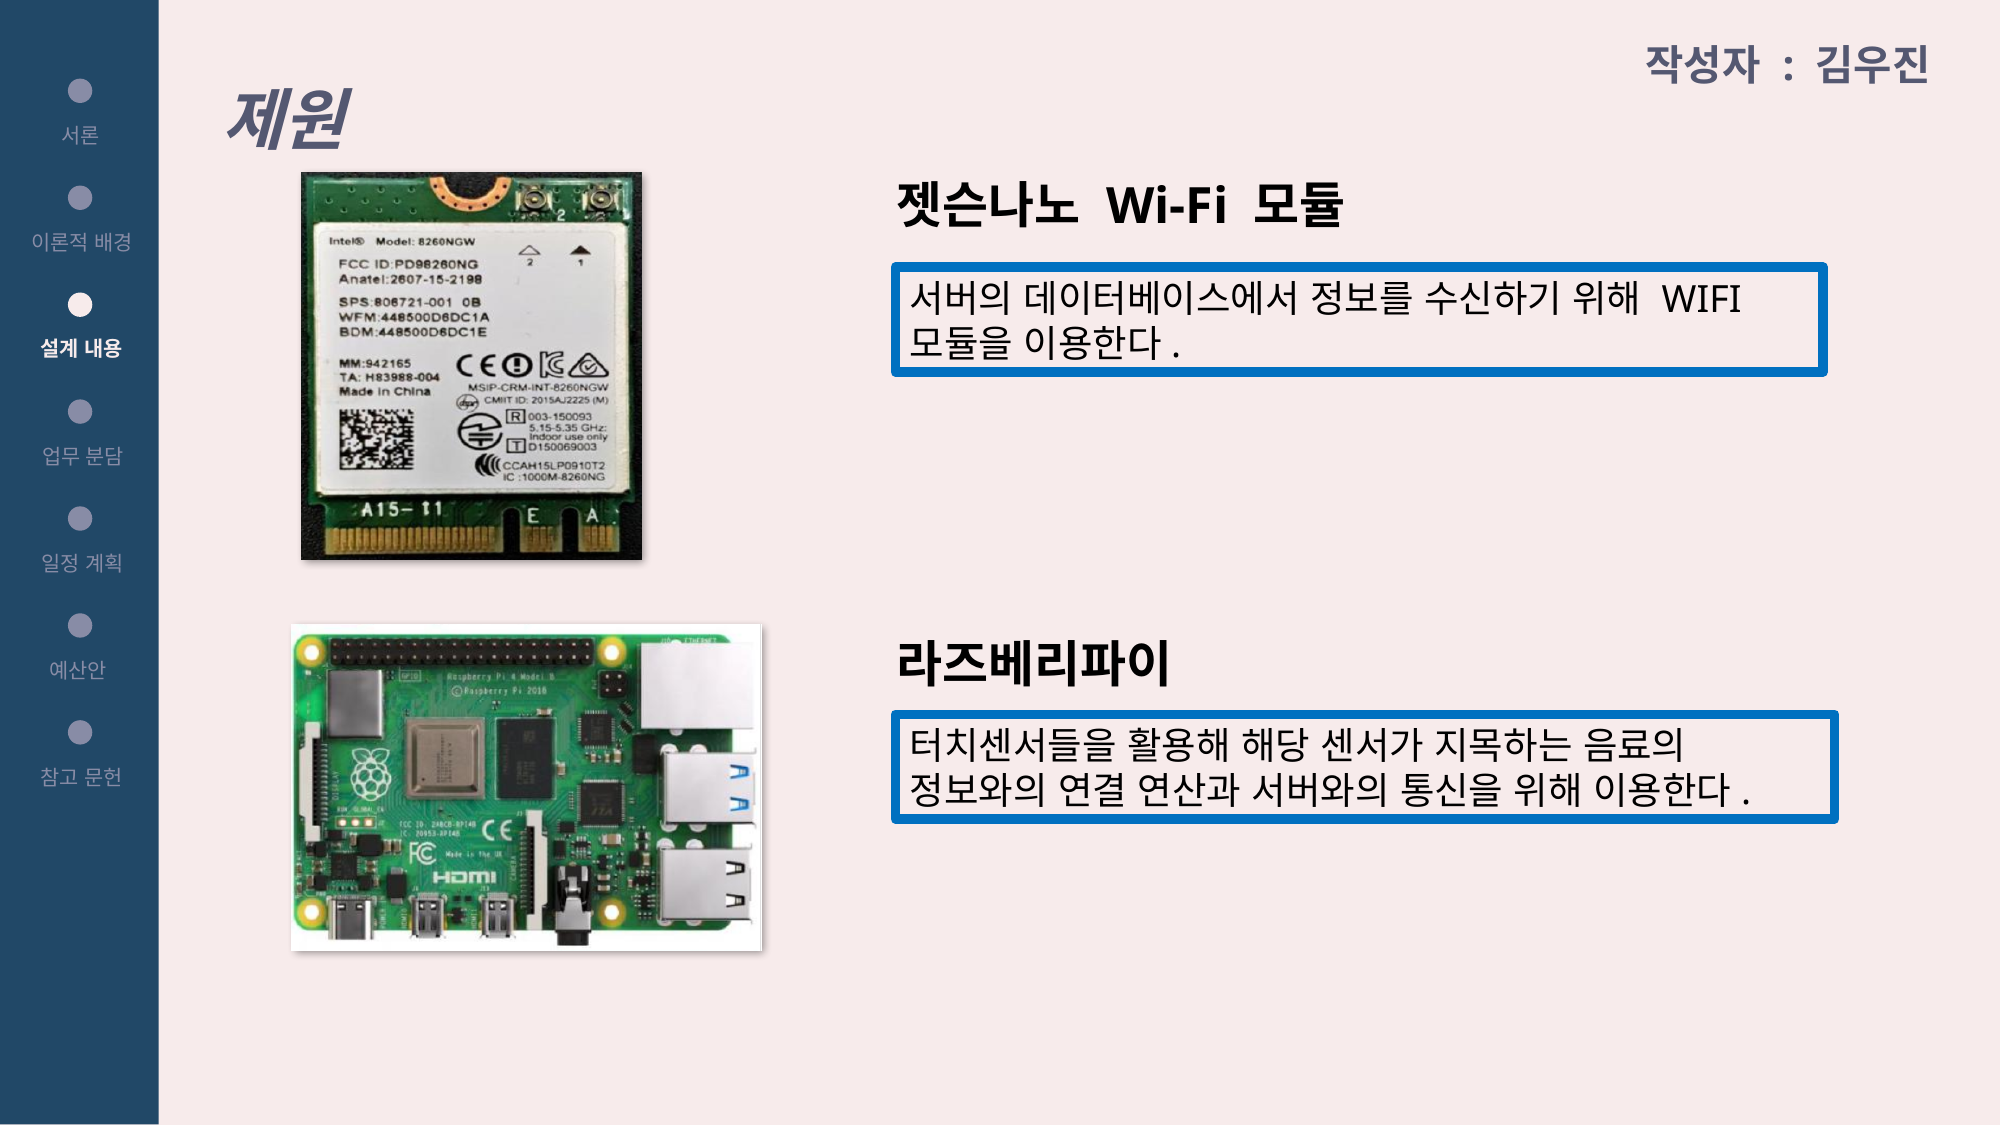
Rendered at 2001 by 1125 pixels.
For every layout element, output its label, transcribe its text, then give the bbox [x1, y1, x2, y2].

text_box [66, 184, 94, 211]
text_box [0, 0, 160, 1125]
text_box [66, 612, 94, 639]
text_box [66, 398, 94, 425]
text_box 예산안 [34, 650, 138, 690]
text_box 서론 [32, 115, 128, 156]
text_box [66, 77, 94, 105]
text_box 라즈베리파이 [881, 625, 1281, 701]
picture [301, 172, 642, 560]
text_box 제원 [207, 30, 692, 166]
text_box 이론적 배경 [16, 222, 148, 263]
text_box 설계 내용 [25, 327, 138, 368]
text_box [66, 291, 94, 318]
picture [291, 624, 762, 951]
text_box 터치센서들을 활용해 해당 센서가 지목하는 음료의 정보와의 연결 연산과 서버와의 통신을 위해 이용한다. [895, 714, 1835, 819]
text_box 일정 계획 [27, 543, 139, 583]
text_box 서버의 데이터베이스에서 정보를 수신하기 위해 WIFI 모듈을 이용한다. [895, 267, 1824, 372]
text_box 업무 분담 [27, 436, 139, 476]
text_box 젯슨나노 Wi-Fi 모듈 [881, 165, 1378, 241]
text_box [66, 505, 94, 532]
text_box 참고 문헌 [20, 756, 143, 797]
text_box [66, 719, 94, 746]
text_box 작성자 : 김우진 [1630, 30, 1946, 96]
